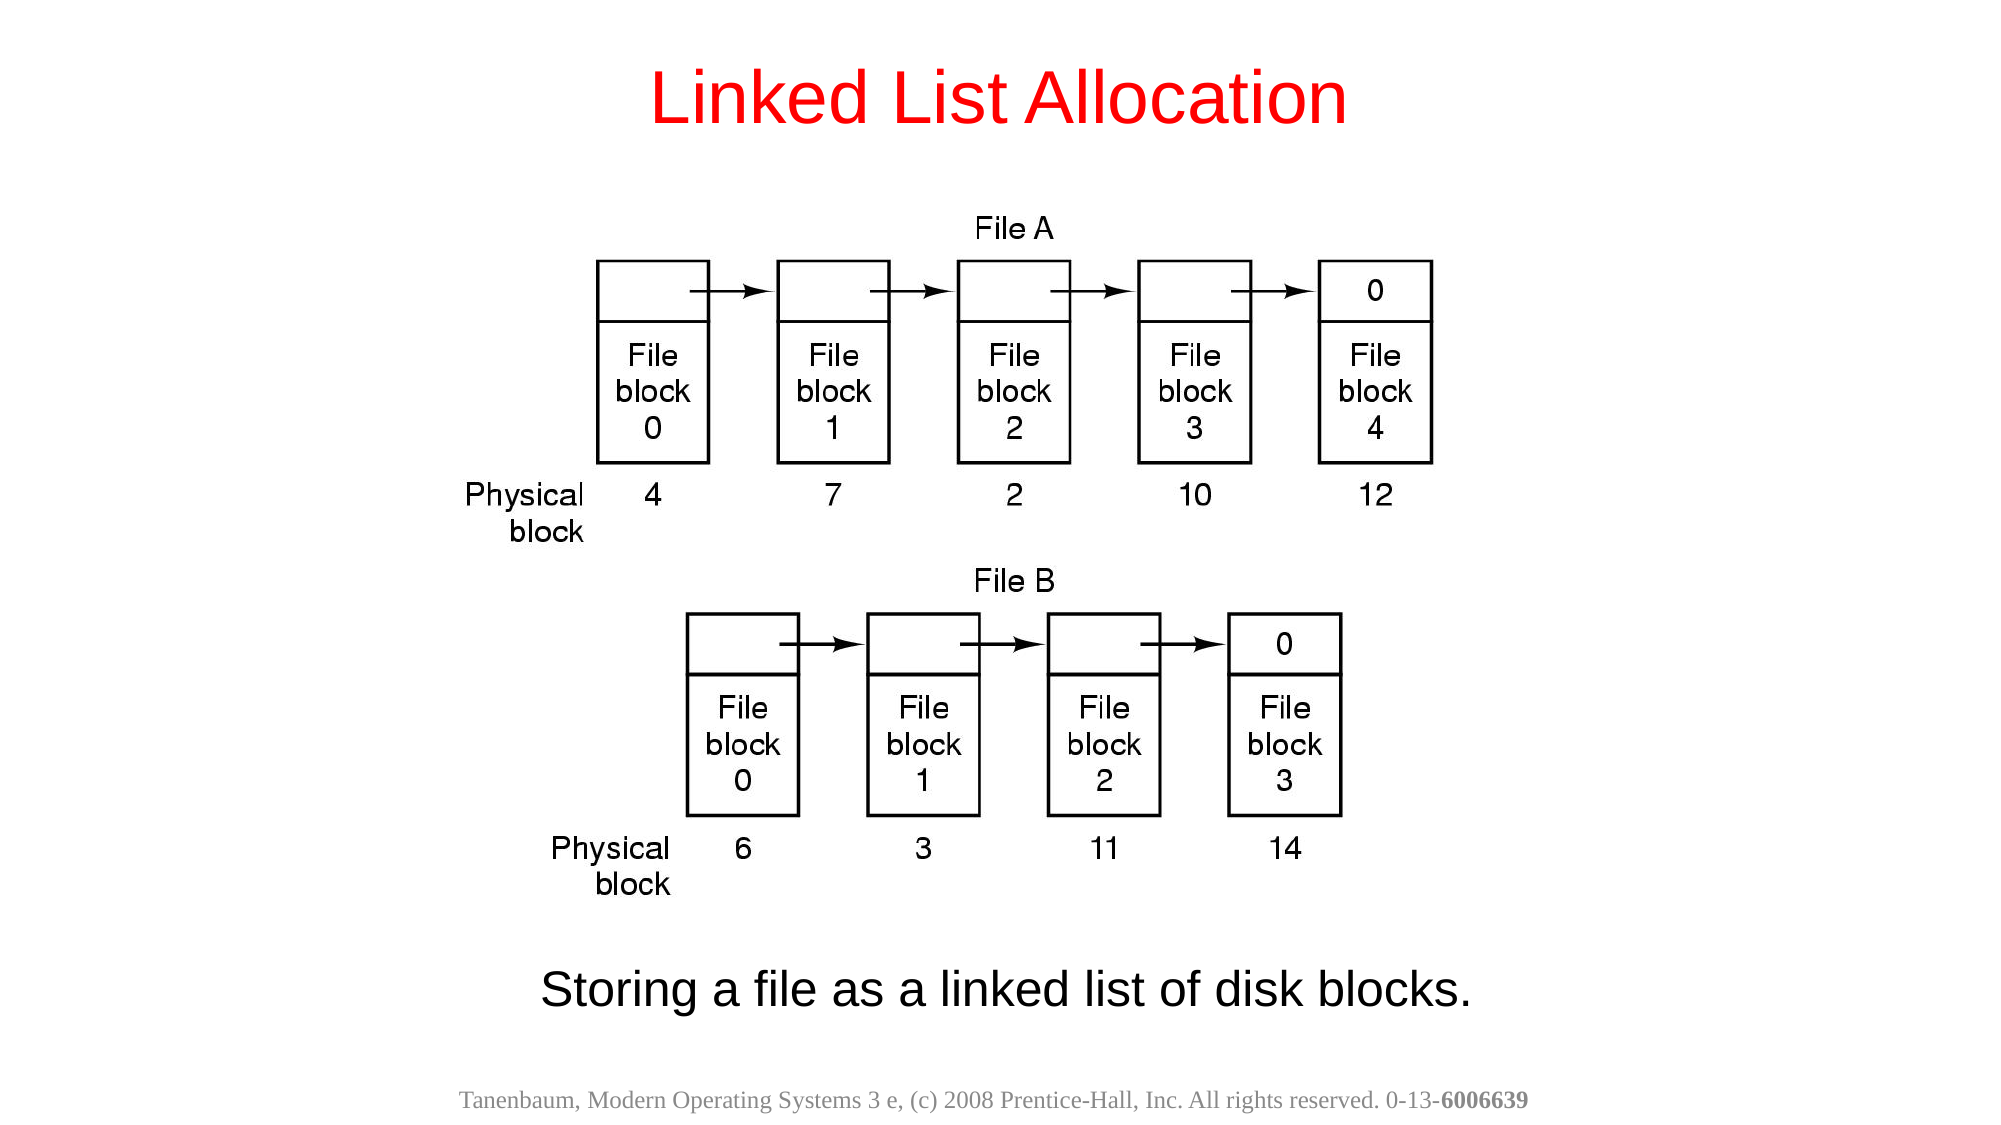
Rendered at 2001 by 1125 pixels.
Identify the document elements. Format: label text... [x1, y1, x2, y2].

text_box Storing a file as a linked list of disk blocks. [249, 949, 1750, 1075]
text_box Tanenbaum, Modern Operating Systems 3 e, (c) 2008 Prentice-Hall, Inc. All rights reserved. 0-13-6006639 [279, 1077, 1709, 1120]
picture [460, 200, 1437, 903]
text_box Linked List Allocation [249, 0, 1750, 188]
